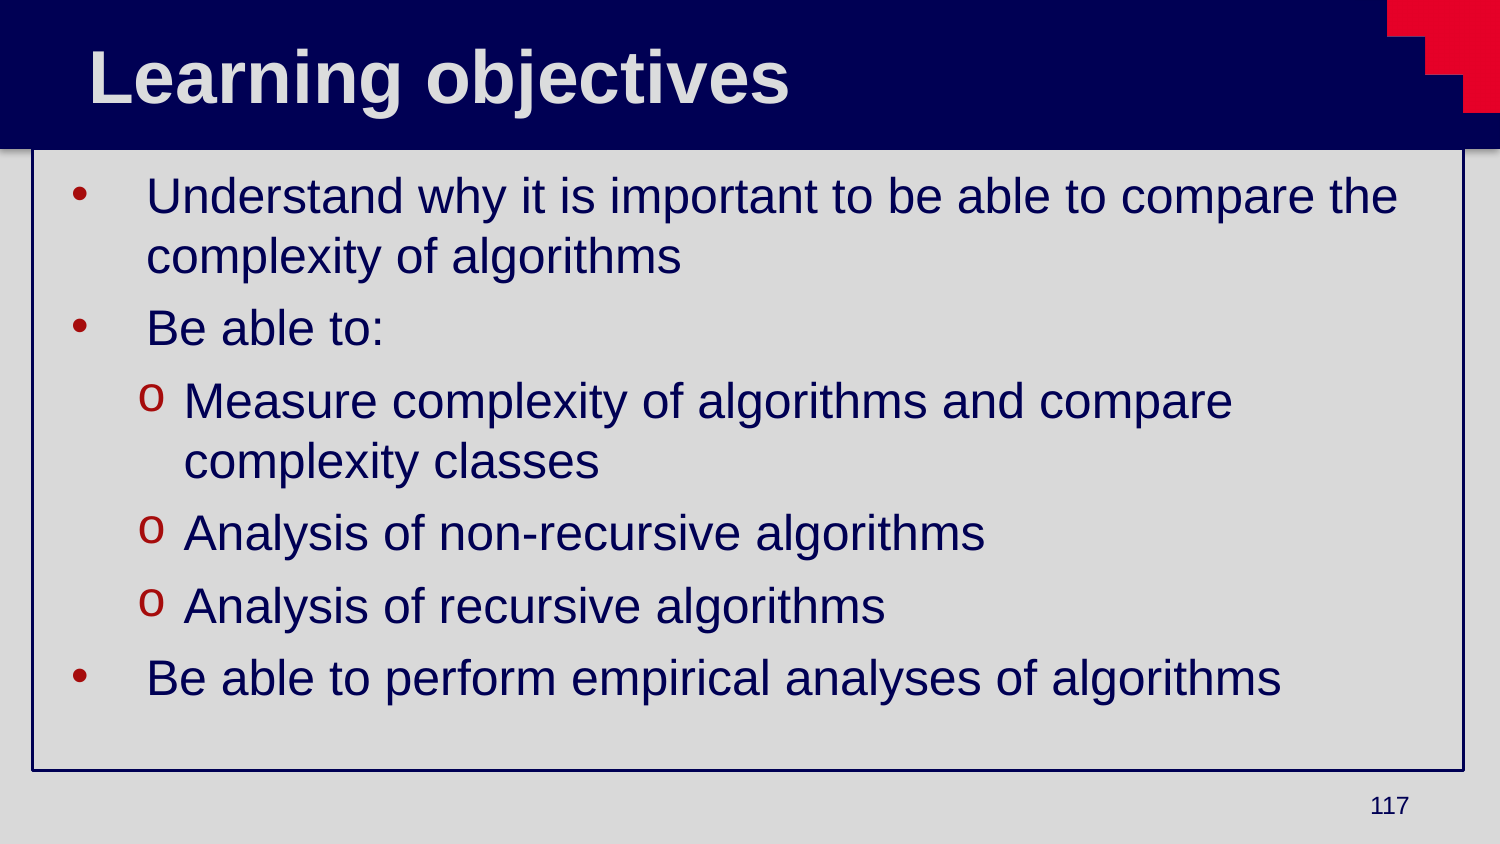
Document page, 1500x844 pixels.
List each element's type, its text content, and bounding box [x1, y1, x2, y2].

picture [1387, 0, 1500, 113]
slide_number 117 [1074, 782, 1425, 827]
title Learning objectives [0, 0, 1356, 150]
list Understand why it is important to be able to compare the complexity of algorithms Be able to: Measure complexity of algorithms and compare complexity classes Analysis of non-recursive algorithms Analysis of recursive algorithms Be able to perform empirical analyses of algorithms [31, 146, 1465, 772]
